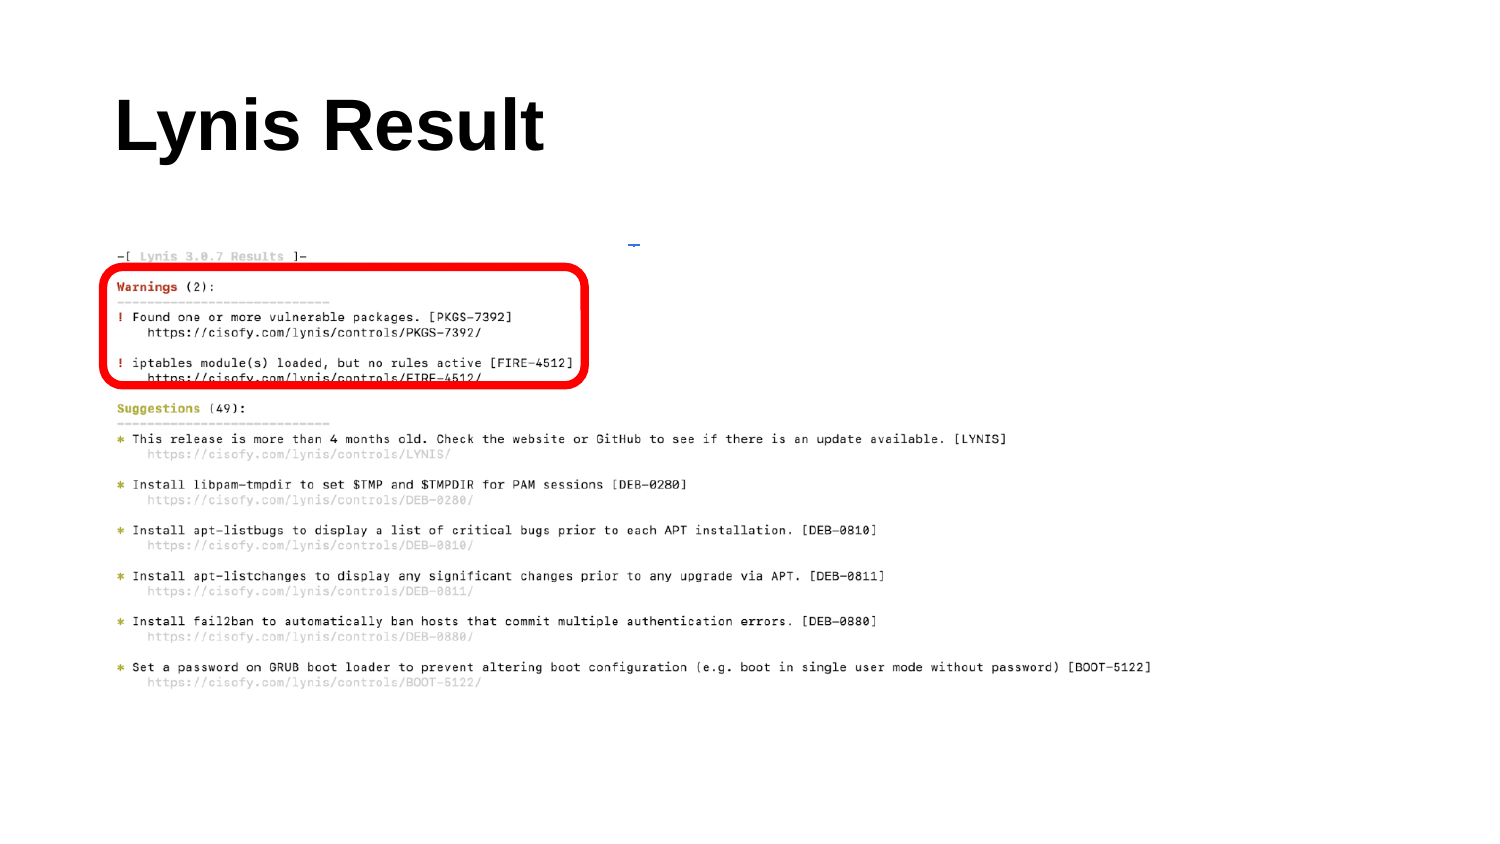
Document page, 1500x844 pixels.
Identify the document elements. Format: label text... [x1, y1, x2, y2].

title Lynis Result [103, 44, 1397, 208]
picture [102, 244, 1159, 701]
